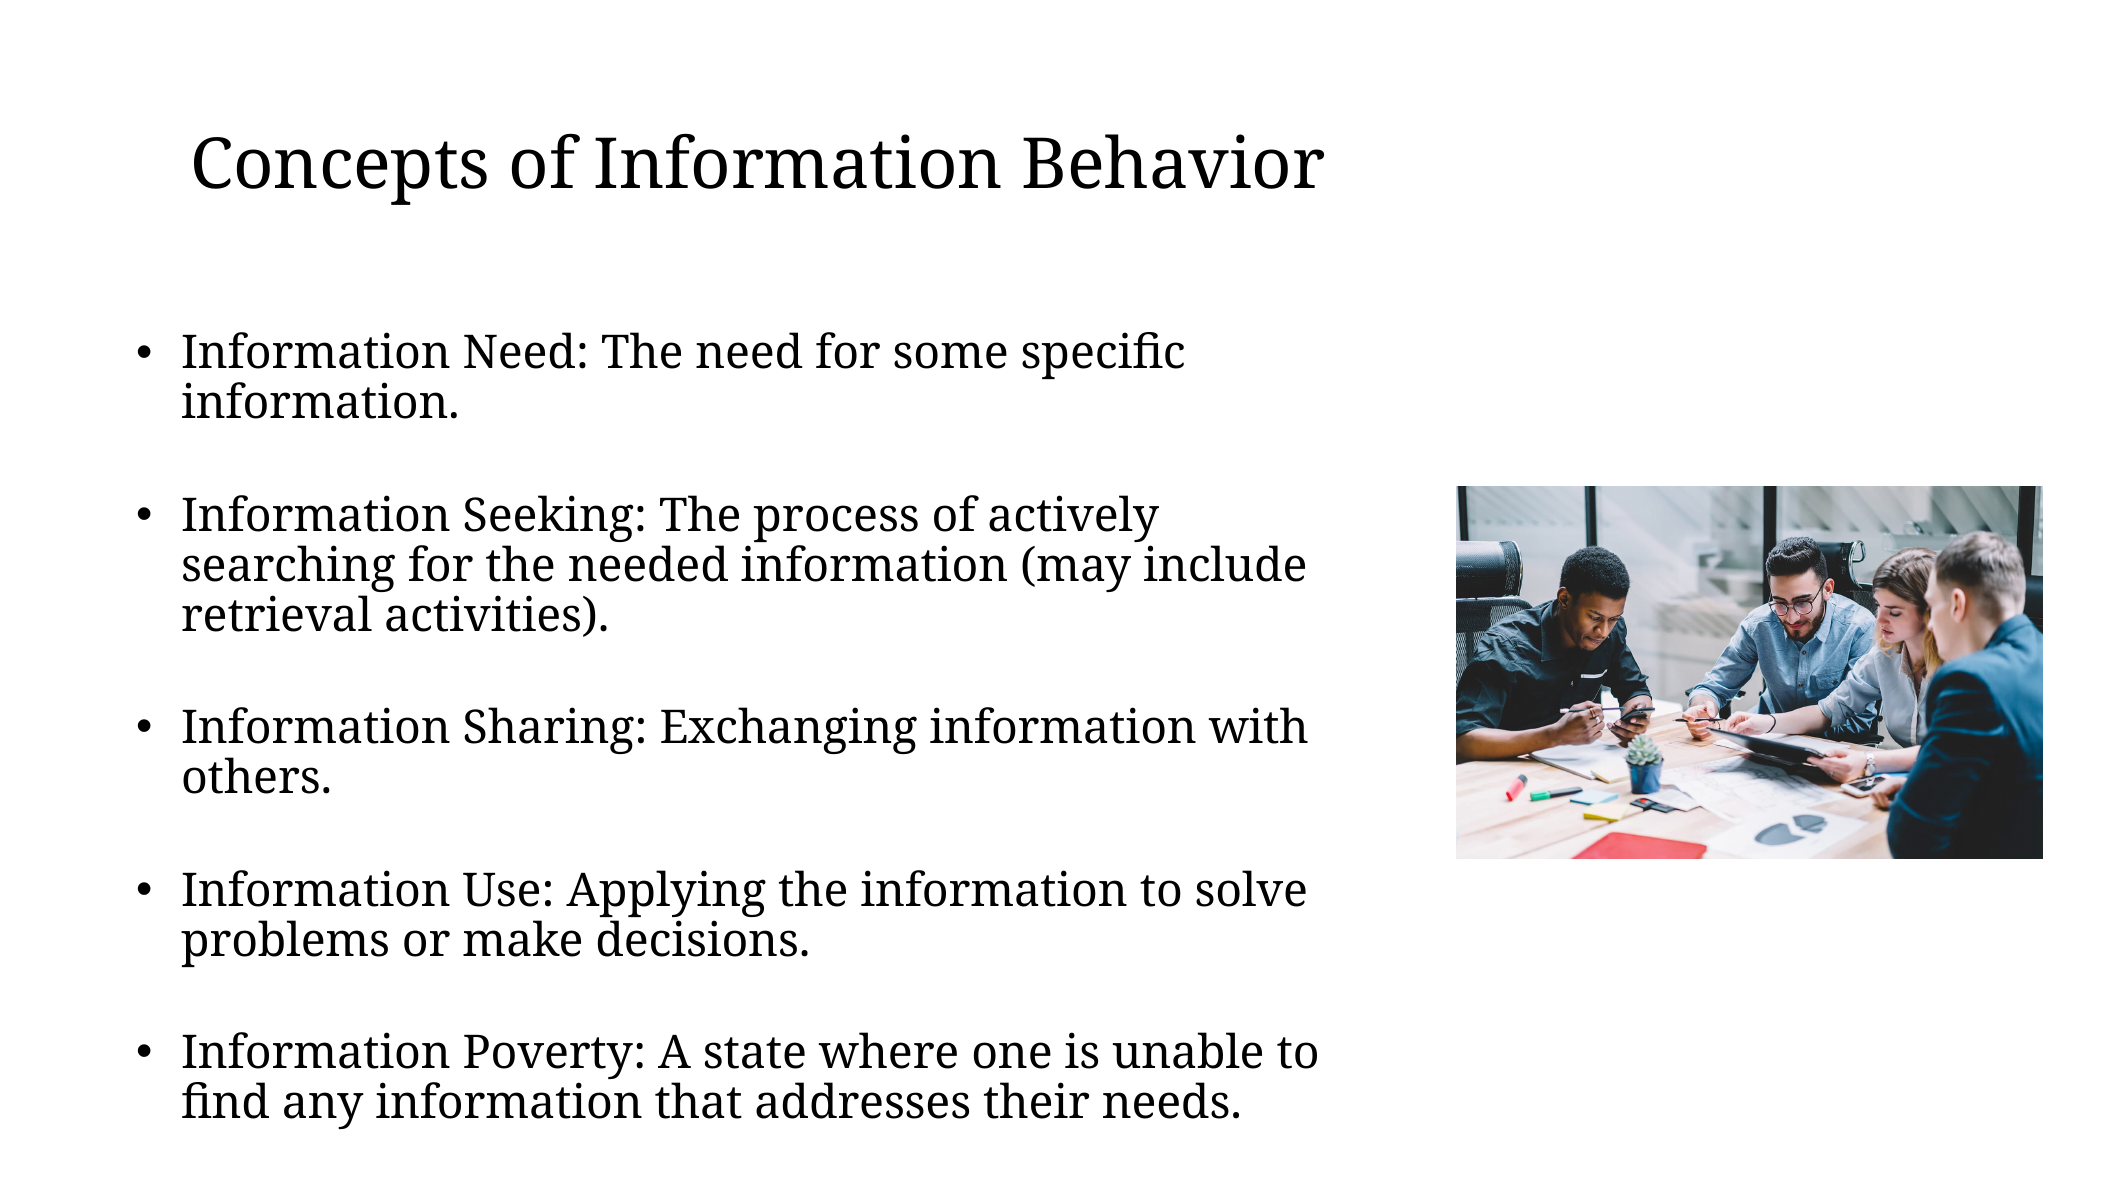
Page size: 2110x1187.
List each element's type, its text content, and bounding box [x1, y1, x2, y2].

list Information Need: The need for some specific information. Information Seeking: The process of actively searching for the needed information (may include retrieval activities). Information Sharing: Exchanging information with others. Information Use: Applying the information to solve problems or make decisions. Information Poverty: A state where one is unable to find any information that addresses their needs. [109, 321, 1386, 1137]
title Concepts of Information Behavior [175, 101, 1935, 231]
picture [1993, 728, 2002, 733]
picture [1456, 486, 2043, 859]
